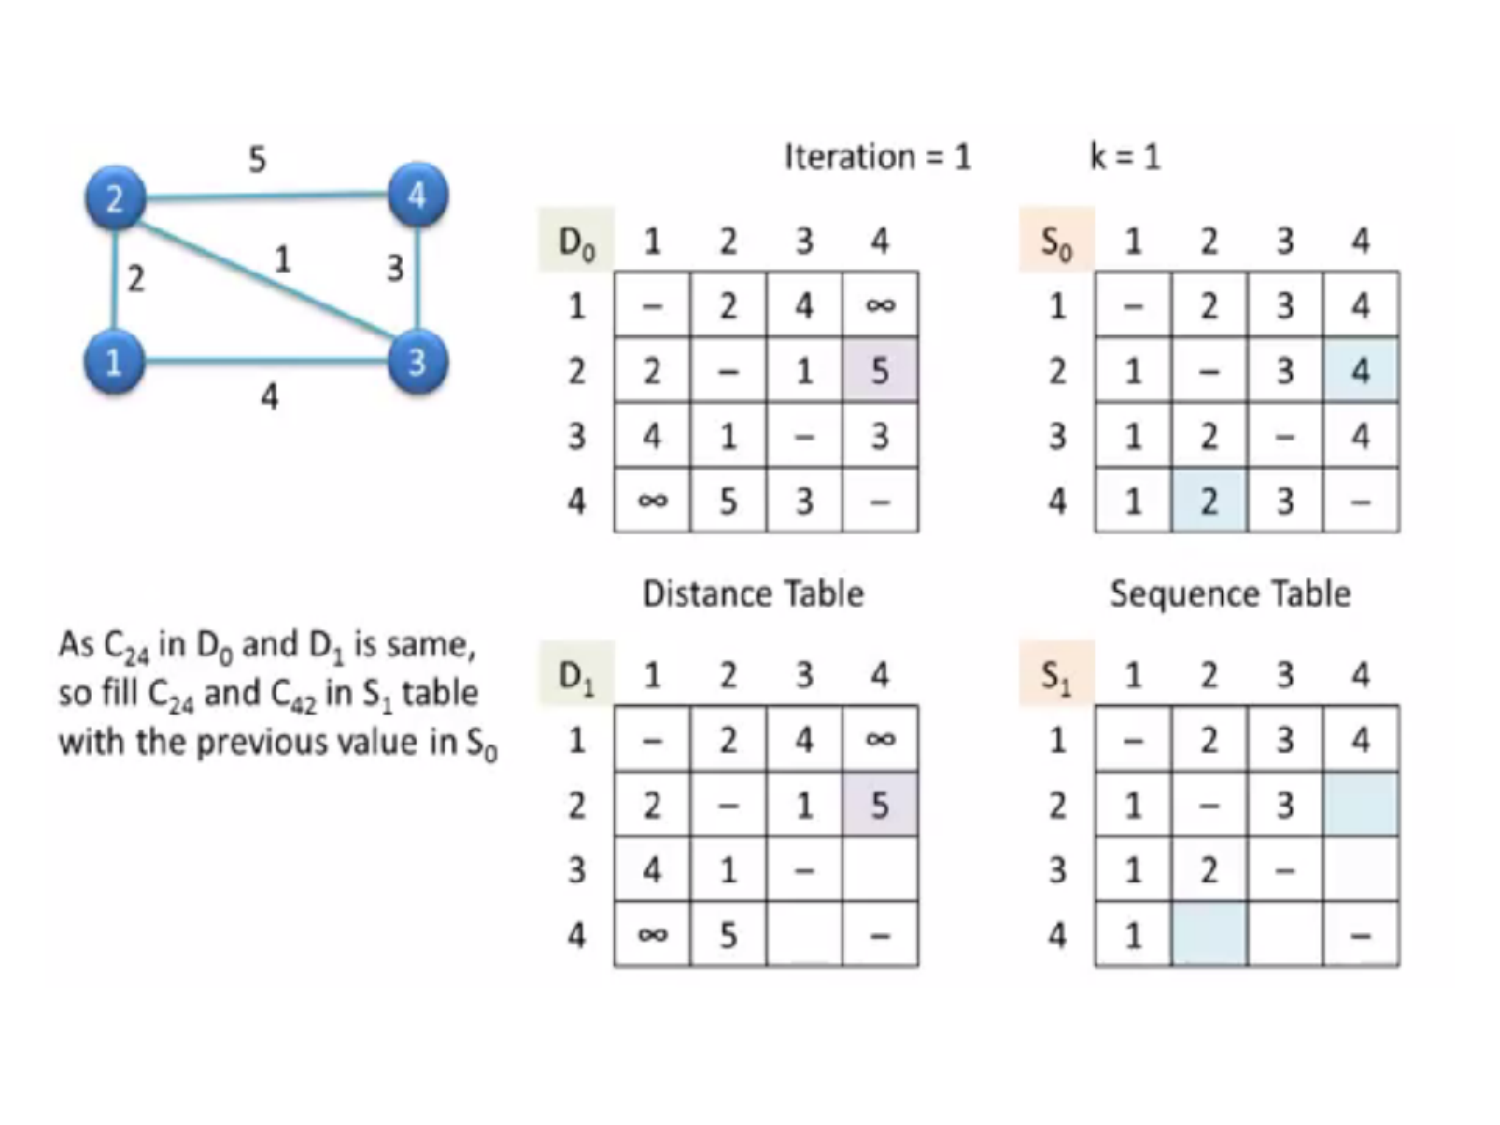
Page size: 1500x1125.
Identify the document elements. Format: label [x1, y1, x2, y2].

picture [45, 124, 1455, 988]
